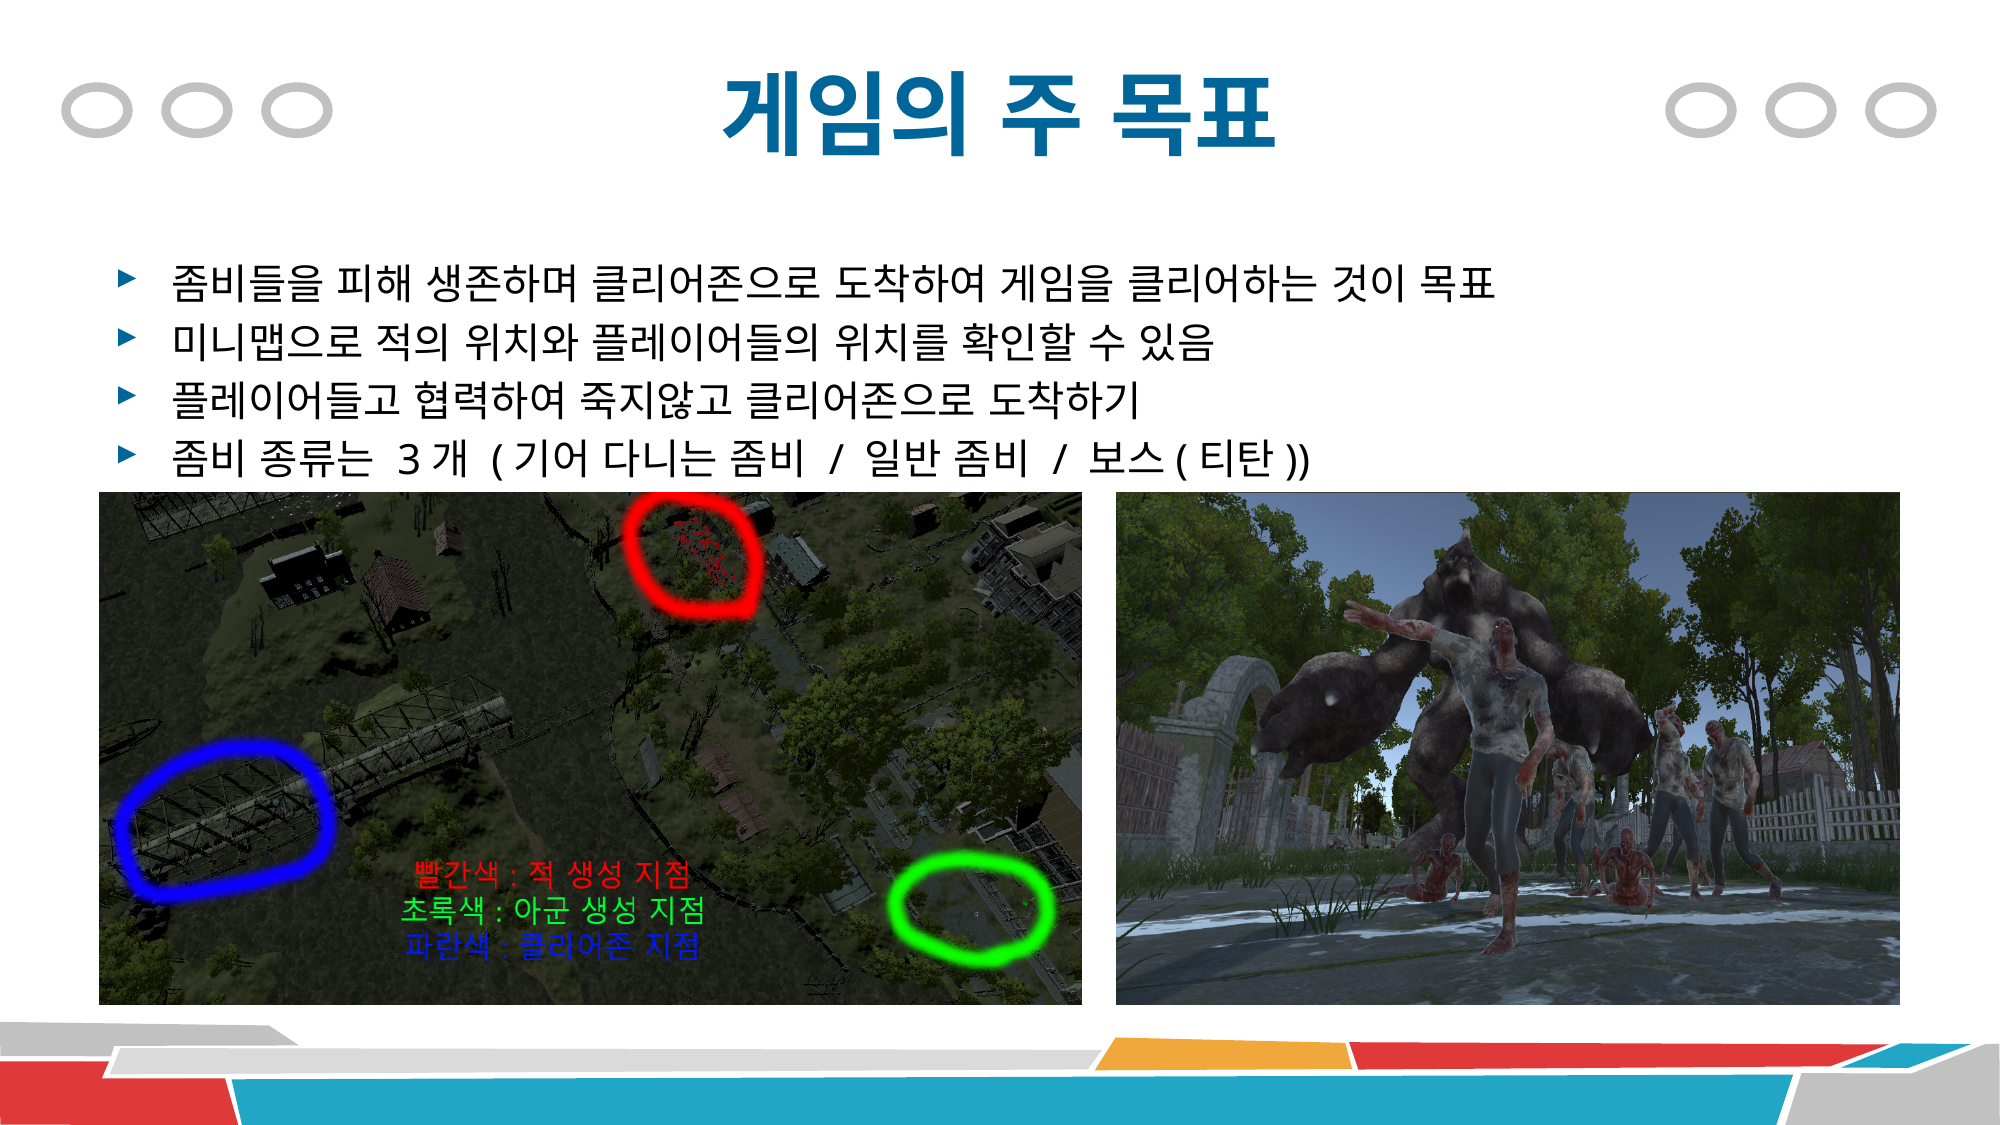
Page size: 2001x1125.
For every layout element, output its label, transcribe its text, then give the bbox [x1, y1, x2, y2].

picture [99, 492, 1082, 1006]
picture [1115, 492, 1901, 1006]
list 좀비들을 피해 생존하며 클리어존으로 도착하여 게임을 클리어하는 것이 목표 미니맵으로 적의 위치와 플레이어들의 위치를 확인할 수 있음 플레이어들고 협력하여 죽지않고 클리어존으로 도착하기 좀비 종류는 3개 (기어 다니는 좀비 / 일반 좀비 / 보스(티탄)) [99, 250, 1900, 1005]
title 게임의 주 목표 [350, 18, 1650, 206]
